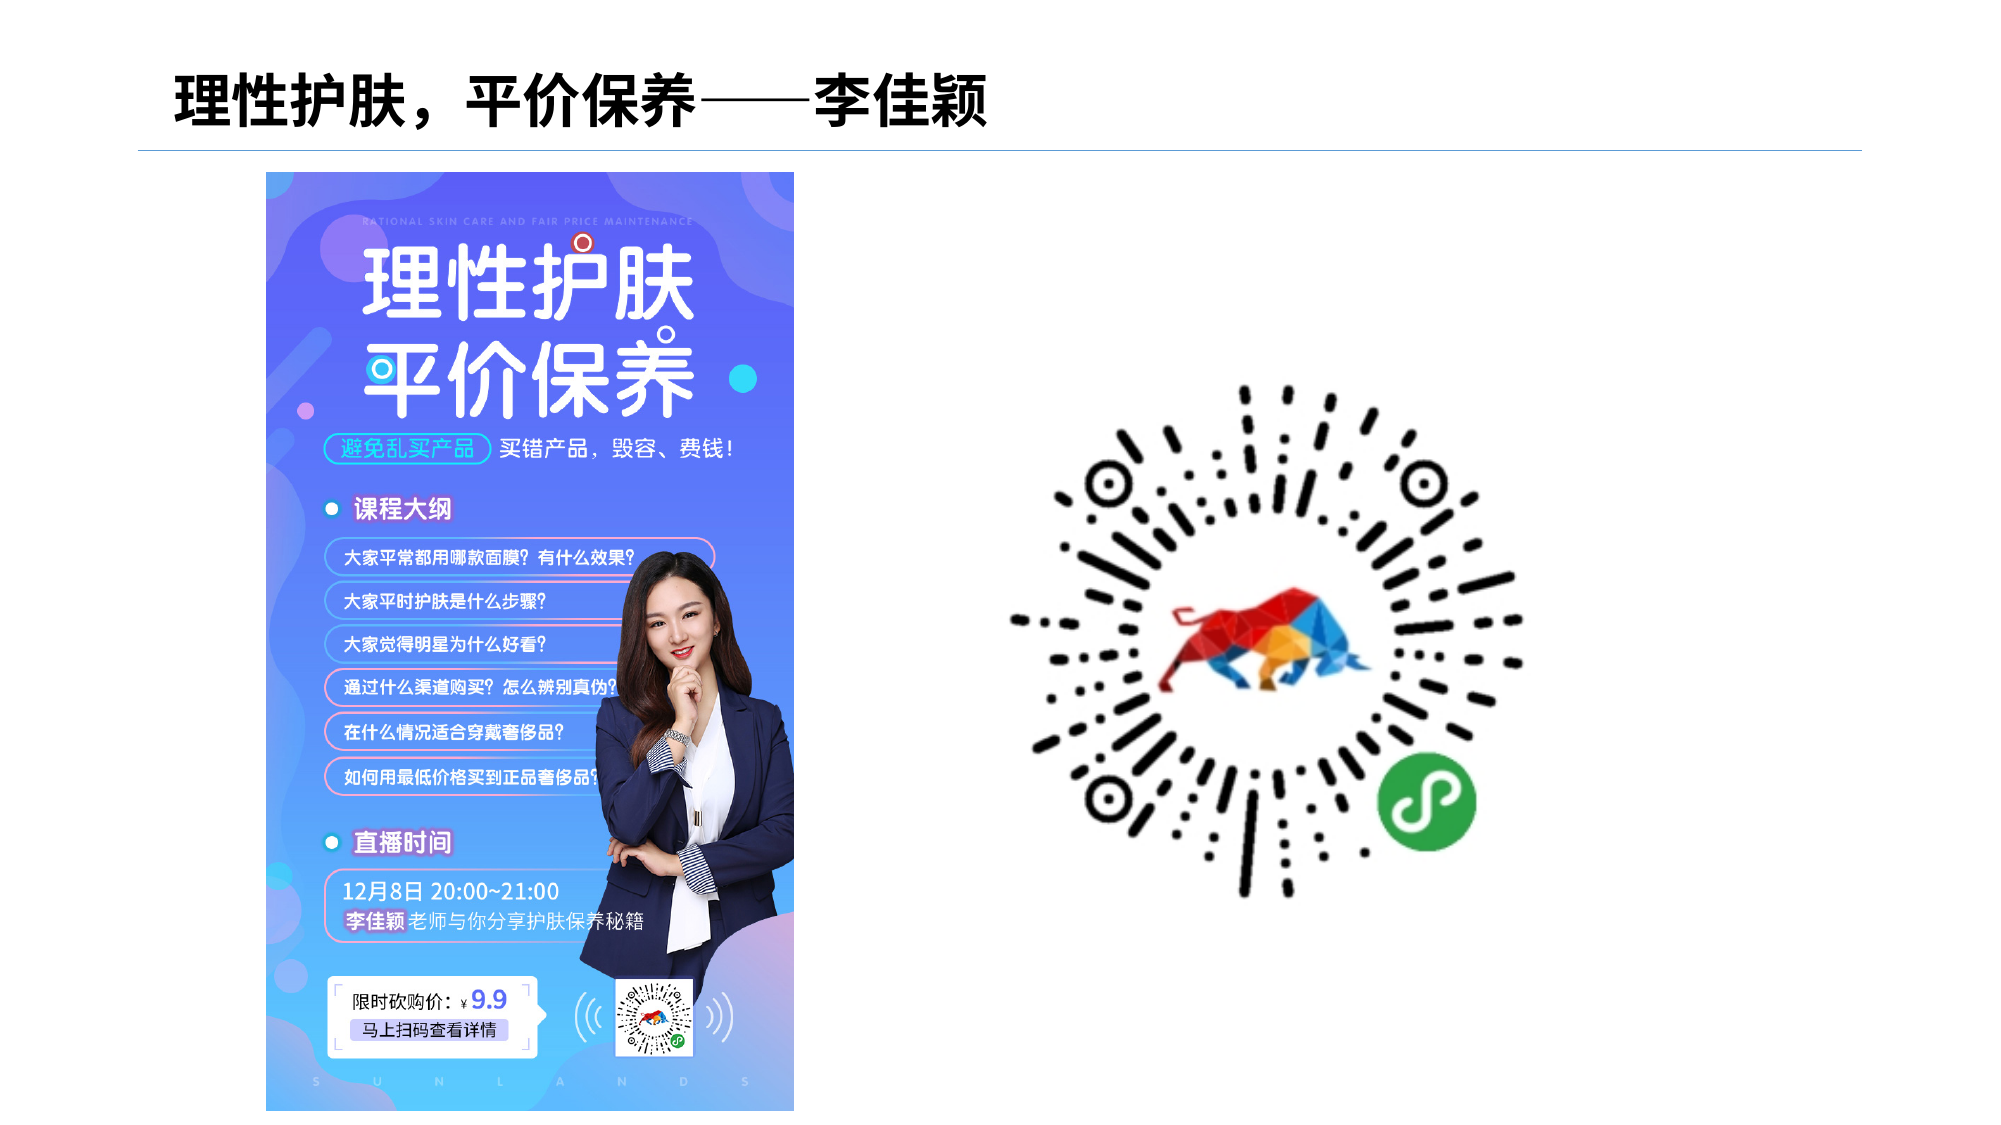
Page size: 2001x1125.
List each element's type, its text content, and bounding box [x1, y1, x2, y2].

text_box 理性护肤，平价保养——李佳颖 [158, 0, 1884, 212]
picture [999, 374, 1534, 909]
picture [266, 172, 794, 1111]
